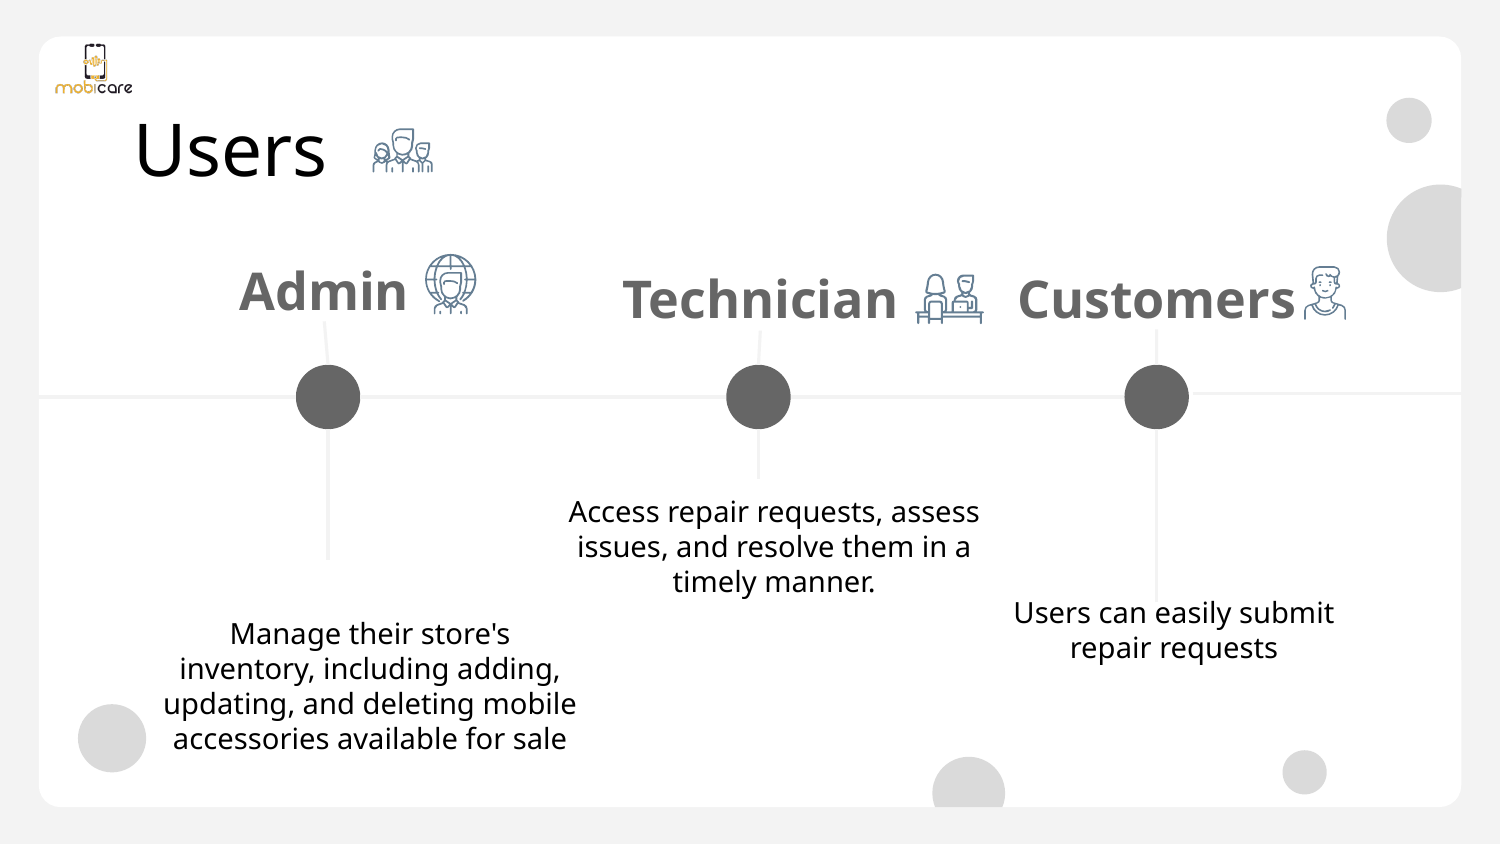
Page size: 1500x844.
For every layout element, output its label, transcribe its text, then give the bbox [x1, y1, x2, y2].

text_box [1282, 750, 1327, 795]
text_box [372, 128, 434, 173]
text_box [914, 273, 985, 325]
text_box [726, 365, 791, 430]
text_box [295, 365, 361, 430]
text_box [1124, 365, 1189, 430]
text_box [1303, 265, 1347, 321]
title Users [118, 88, 1382, 183]
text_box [324, 321, 329, 365]
text_box Users can easily submit repair requests [998, 579, 1350, 773]
picture [54, 41, 132, 94]
text_box [77, 704, 147, 773]
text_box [424, 253, 477, 315]
text_box Admin [195, 258, 423, 322]
text_box Access repair requests, assess issues, and resolve them in a timely manner. [552, 478, 997, 644]
text_box Technician [584, 263, 937, 331]
text_box Manage their store's inventory, including adding, updating, and deleting mobile accessories available for sale [147, 600, 593, 757]
text_box Customers [980, 266, 1333, 330]
